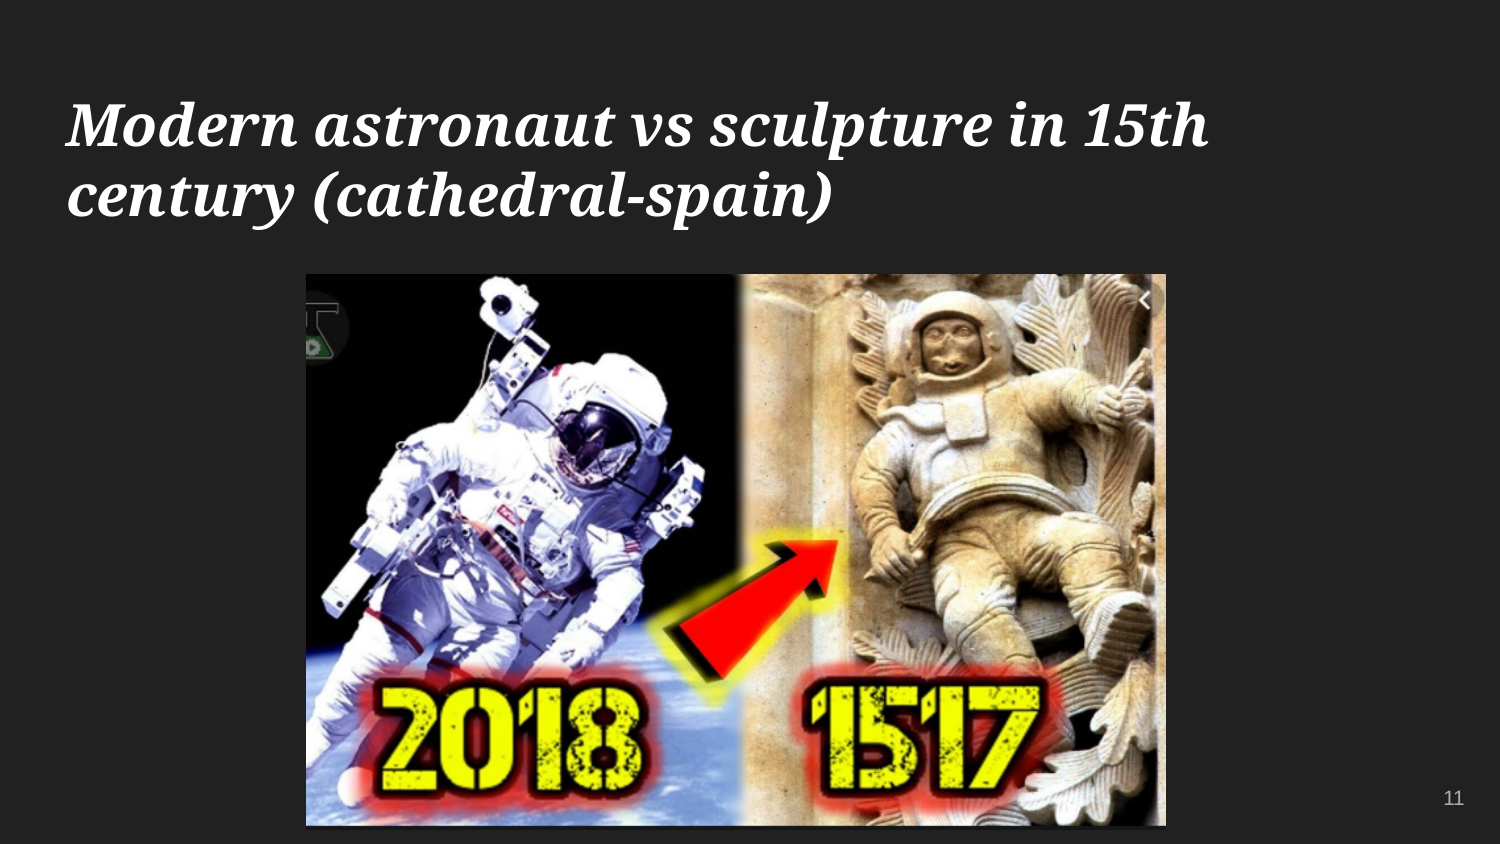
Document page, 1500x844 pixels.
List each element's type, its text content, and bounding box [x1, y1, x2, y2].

title Modern astronaut vs sculpture in 15th century (cathedral-spain) [51, 72, 1449, 167]
picture [306, 274, 1166, 830]
slide_number ‹#› [1389, 764, 1480, 830]
